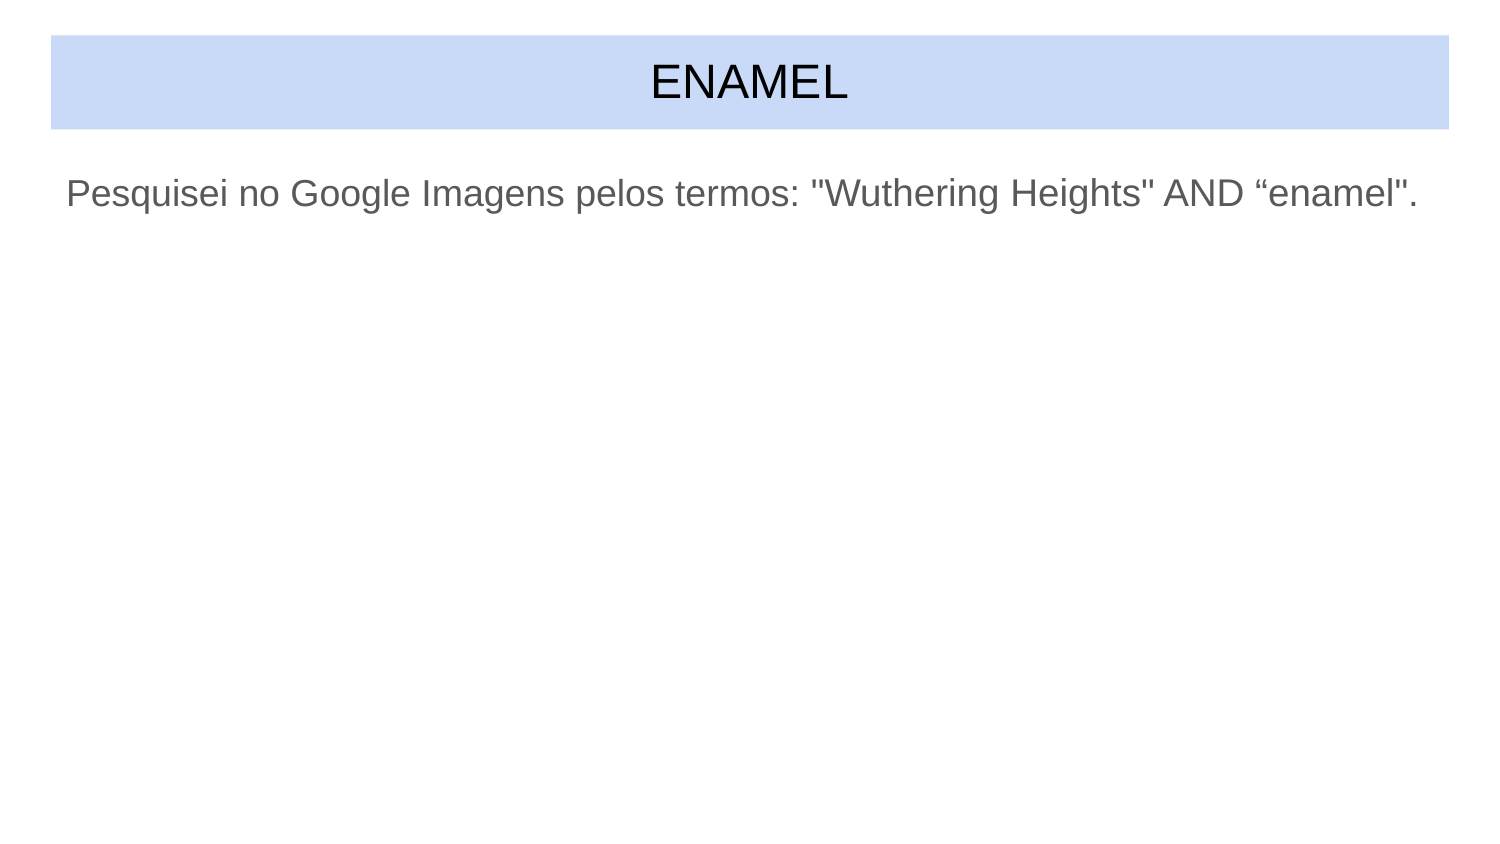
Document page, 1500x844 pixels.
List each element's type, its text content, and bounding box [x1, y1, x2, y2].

title ENAMEL [51, 35, 1449, 130]
list Pesquisei no Google Imagens pelos termos: "Wuthering Heights" AND “enamel". [51, 146, 1449, 447]
